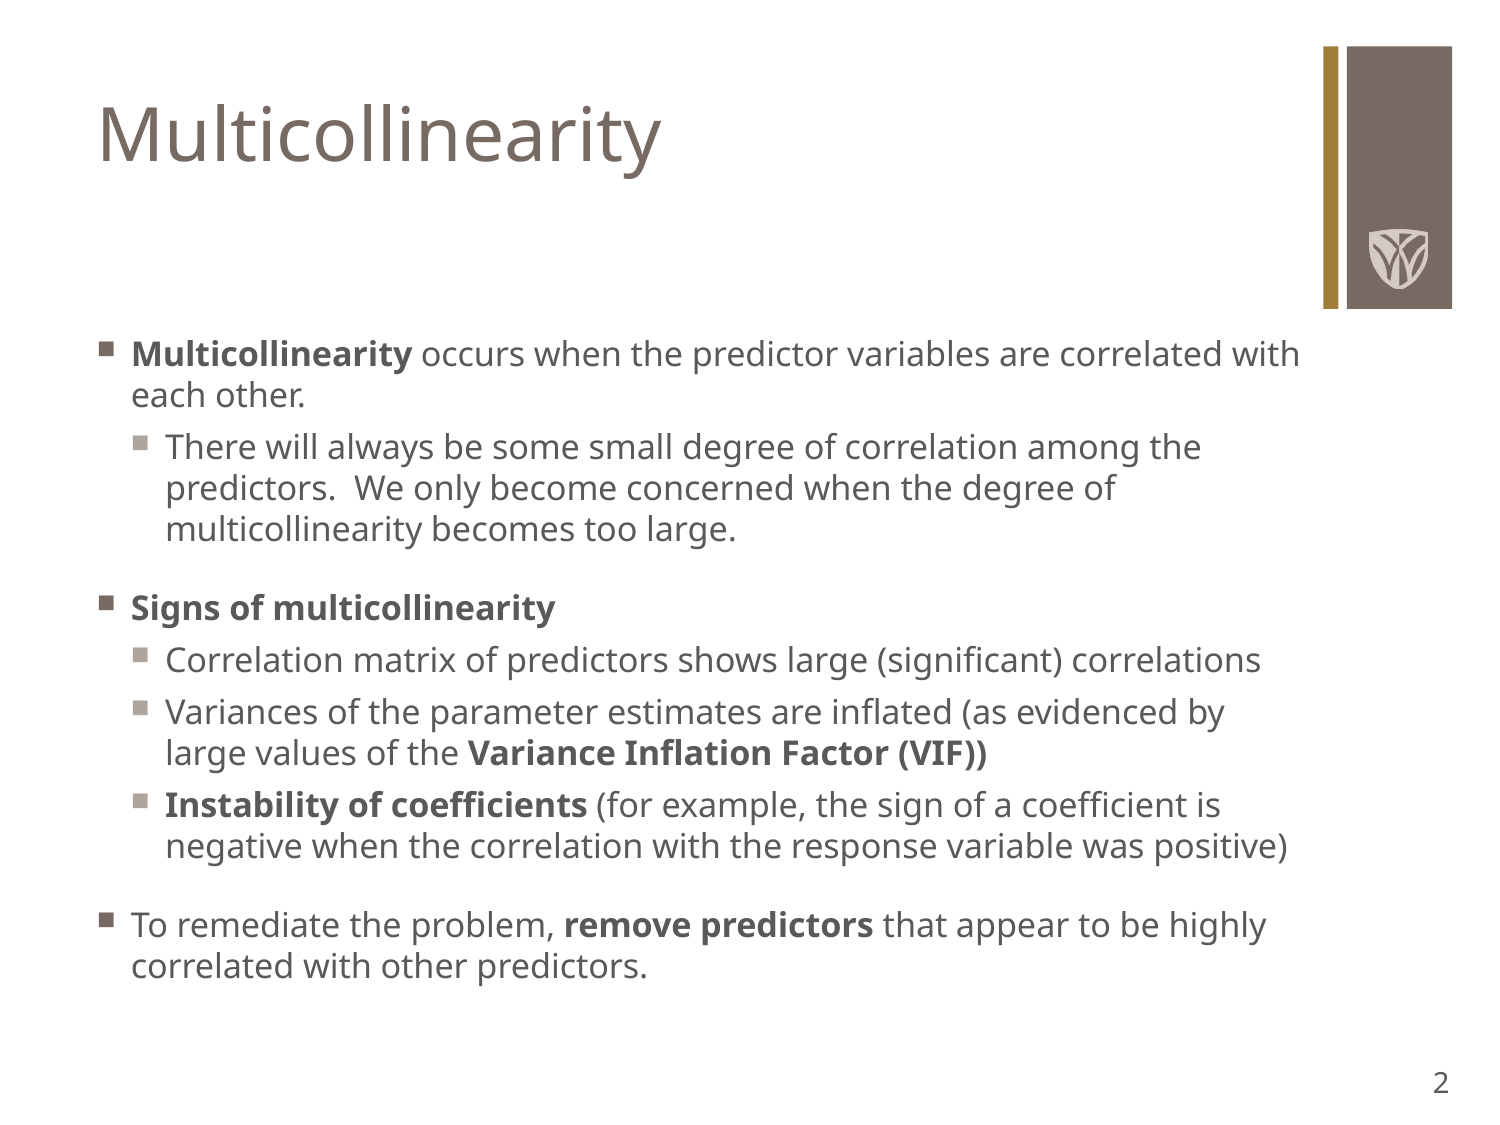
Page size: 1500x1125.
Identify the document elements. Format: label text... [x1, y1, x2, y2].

title Multicollinearity [81, 79, 1322, 263]
list Multicollinearity occurs when the predictor variables are correlated with each other. There will always be some small degree of correlation among the predictors. We only become concerned when the degree of multicollinearity becomes too large. Signs of multicollinearity Correlation matrix of predictors shows large (significant) correlations Variances of the parameter estimates are inflated (as evidenced by large values of the Variance Inflation Factor (VIF)) Instability of coefficients (for example, the sign of a coefficient is negative when the correlation with the response variable was positive) To remediate the problem, remove predictors that appear to be highly correlated with other predictors. [81, 324, 1322, 1005]
slide_number 2 [1373, 1054, 1465, 1115]
